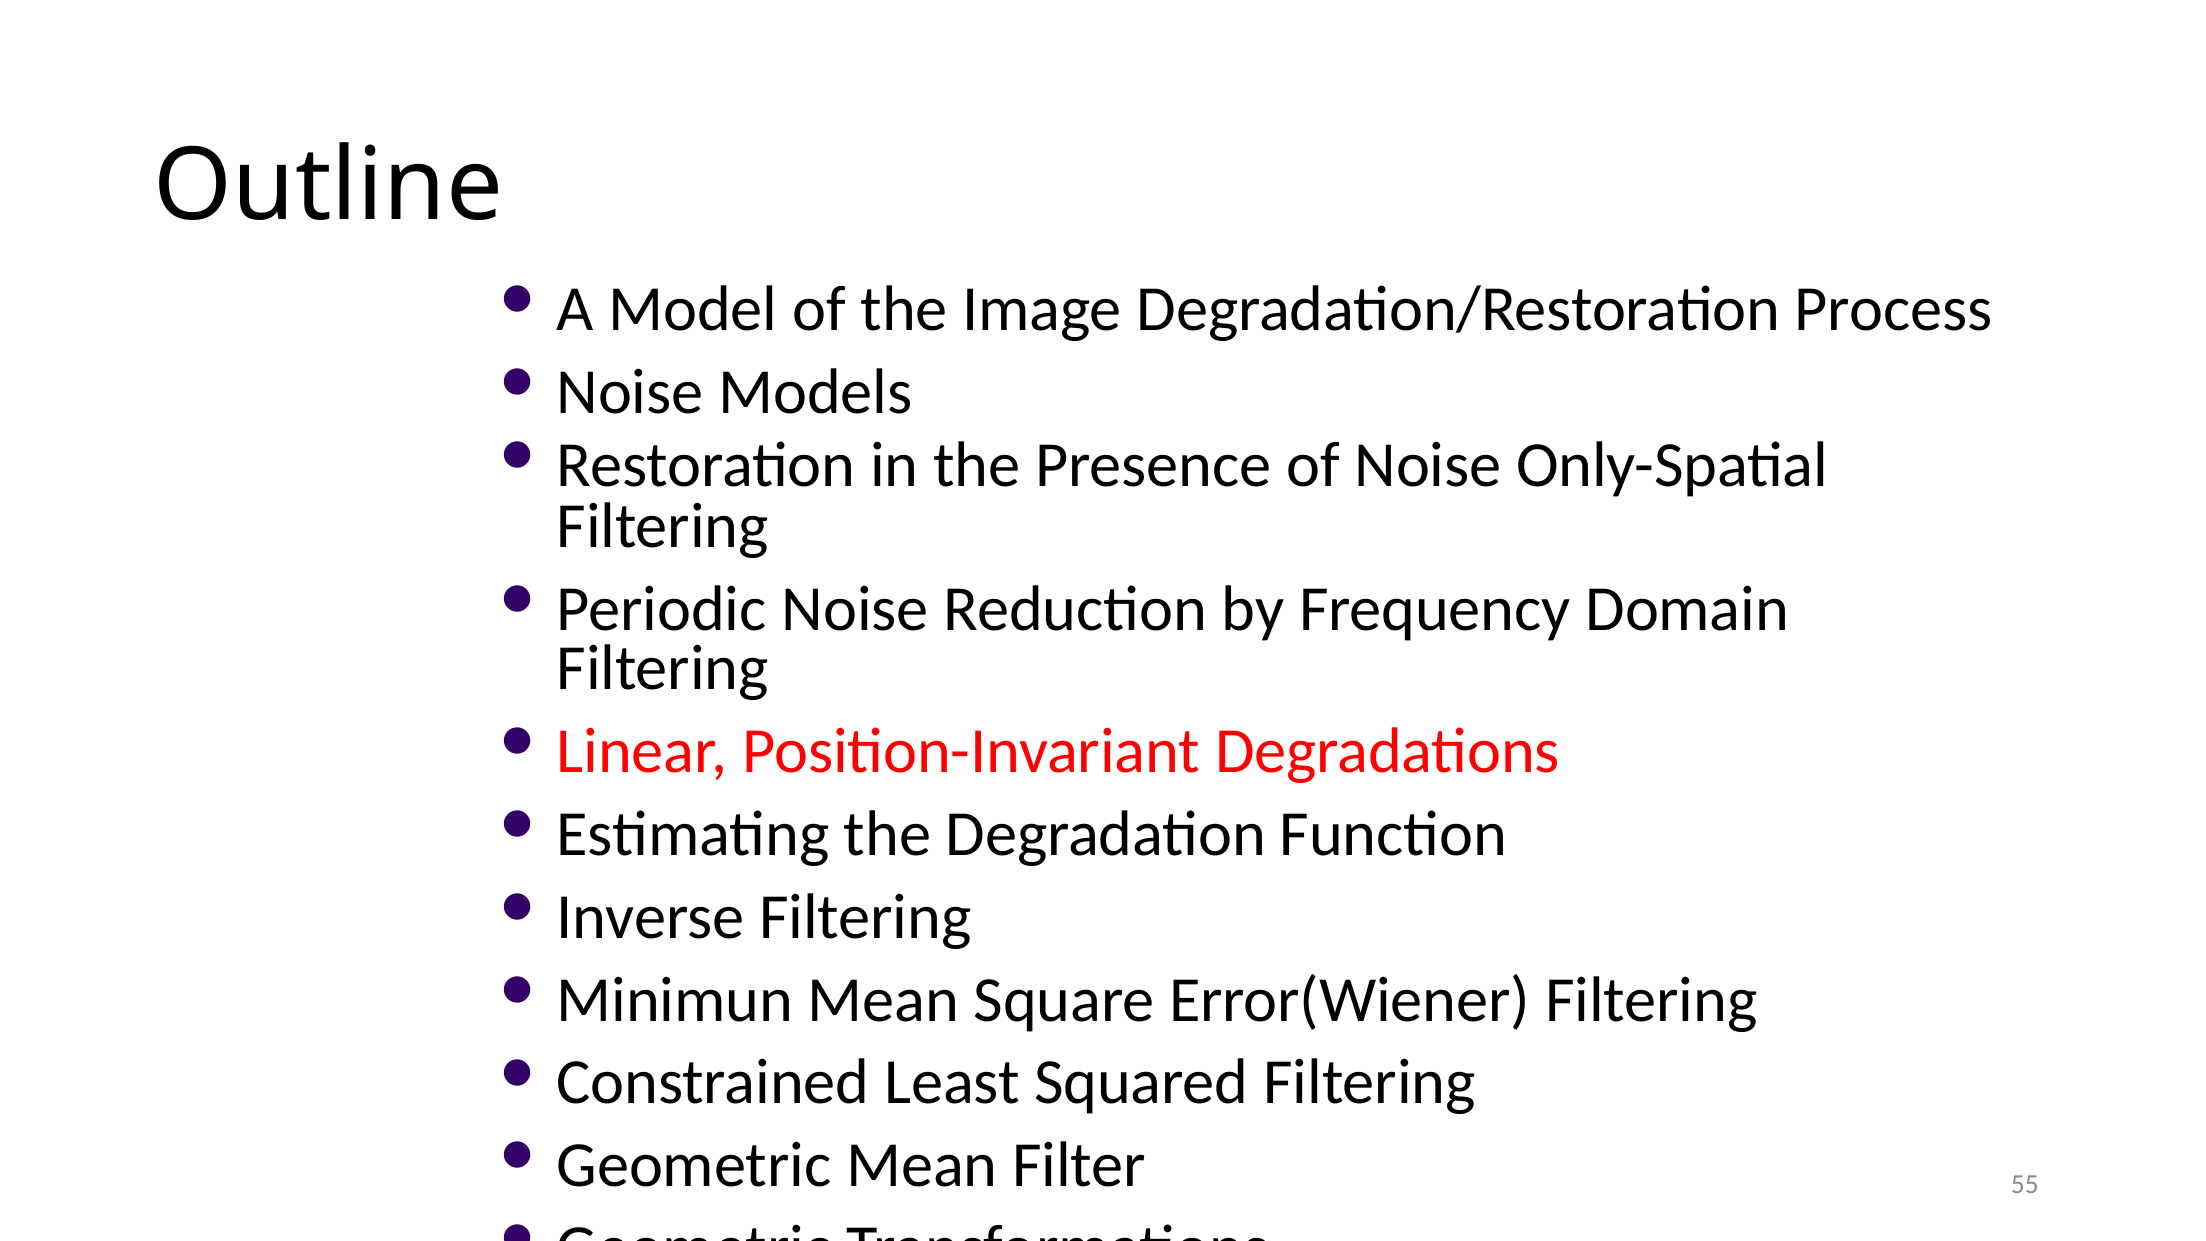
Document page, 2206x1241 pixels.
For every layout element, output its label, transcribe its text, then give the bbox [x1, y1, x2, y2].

slide_number 55 [1557, 1149, 2054, 1216]
list A Model of the Image Degradation/Restoration Process Noise Models Restoration in the Presence of Noise Only-Spatial Filtering Periodic Noise Reduction by Frequency Domain Filtering Linear, Position-Invariant Degradations Estimating the Degradation Function Inverse Filtering Minimun Mean Square Error(Wiener) Filtering Constrained Least Squared Filtering Geometric Mean Filter Geometric Transformations [498, 281, 2155, 1241]
title Outline [151, 81, 2054, 291]
